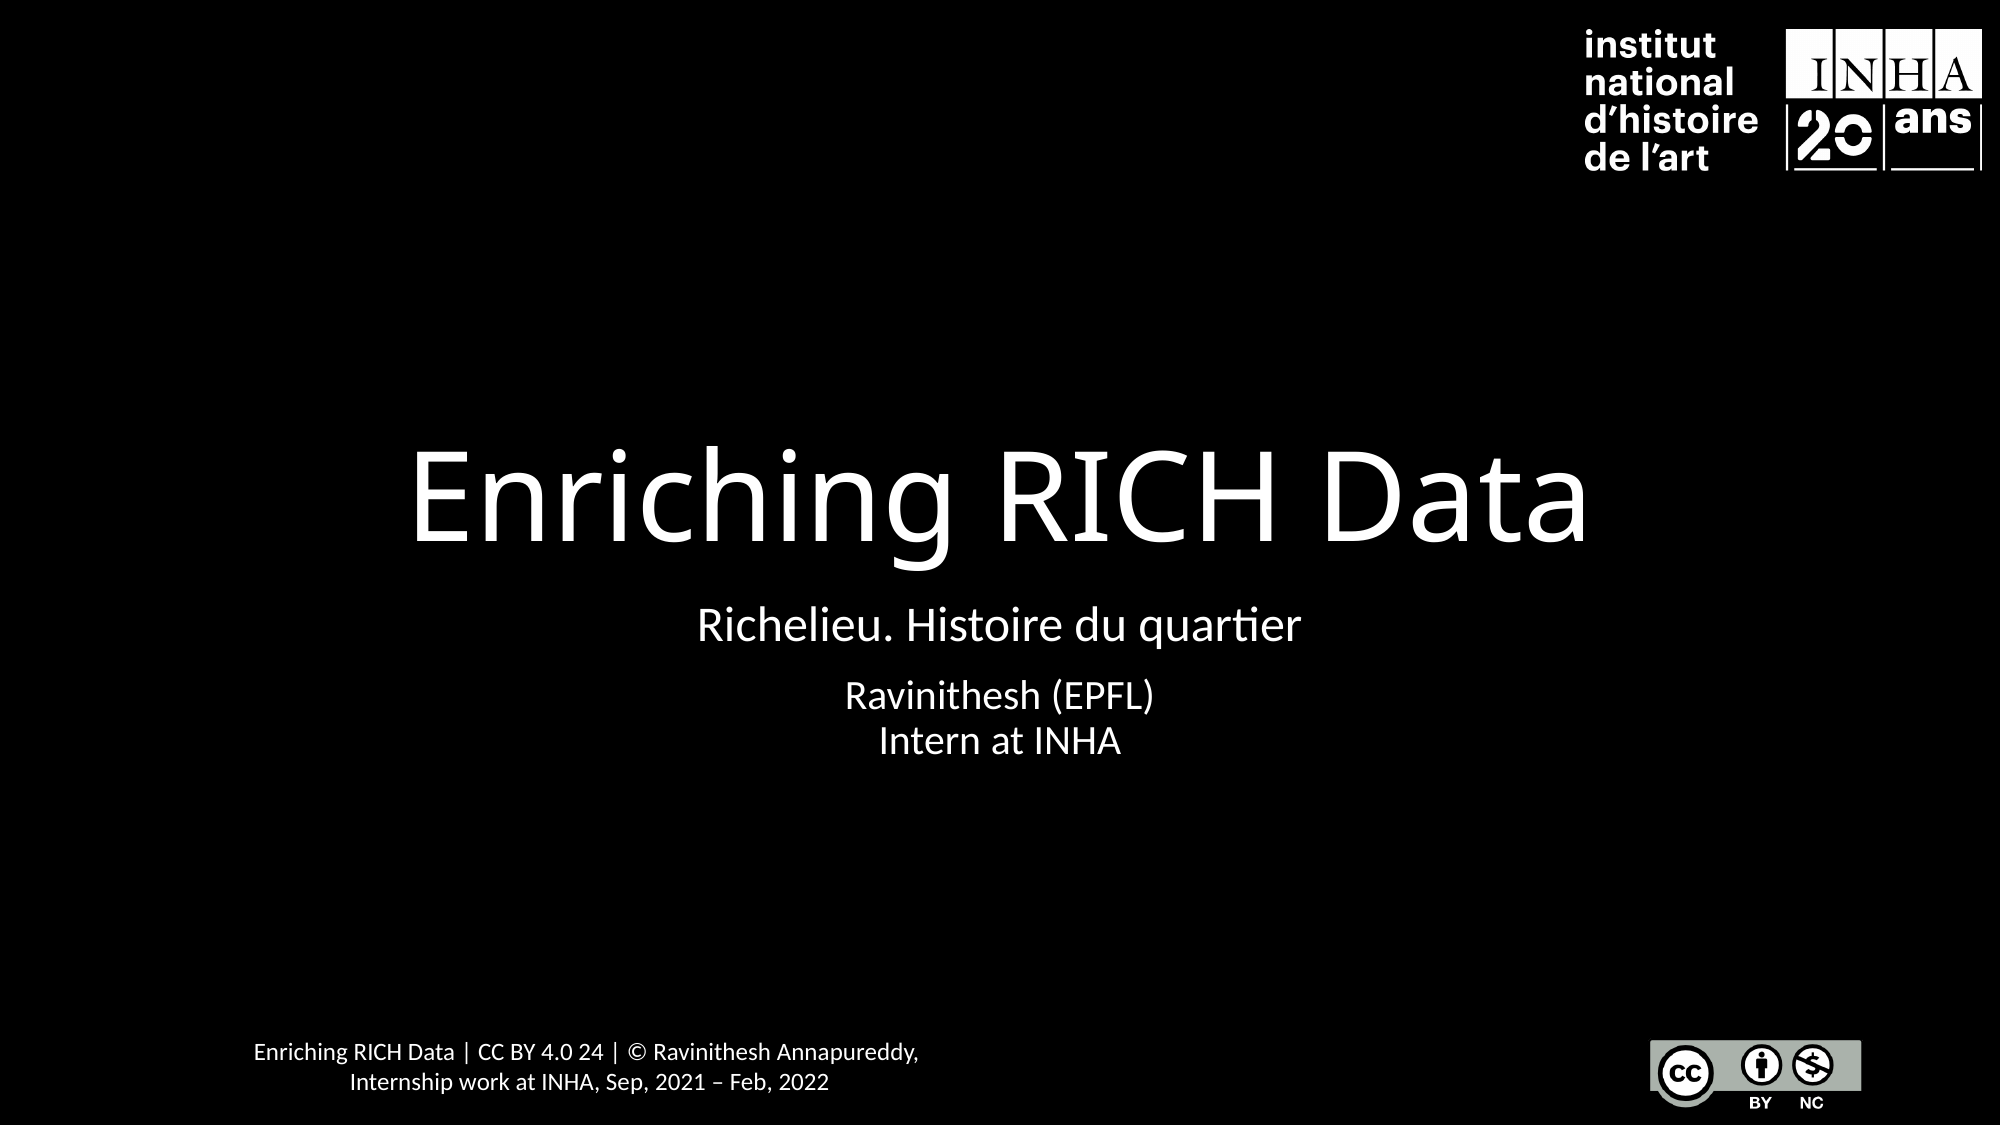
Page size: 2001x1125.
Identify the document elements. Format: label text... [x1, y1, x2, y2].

picture [1648, 1038, 1863, 1113]
title Enriching RICH Data [249, 184, 1750, 576]
footer Enriching RICH Data | CC BY 4.0 24 | © Ravinithesh Annapureddy, Internship work at INHA, Sep, 2021 – Feb, 2022 [137, 1035, 1043, 1096]
picture [1585, 29, 1982, 171]
subtitle Richelieu. Histoire du quartier Ravinithesh (EPFL) Intern at INHA [249, 590, 1750, 863]
